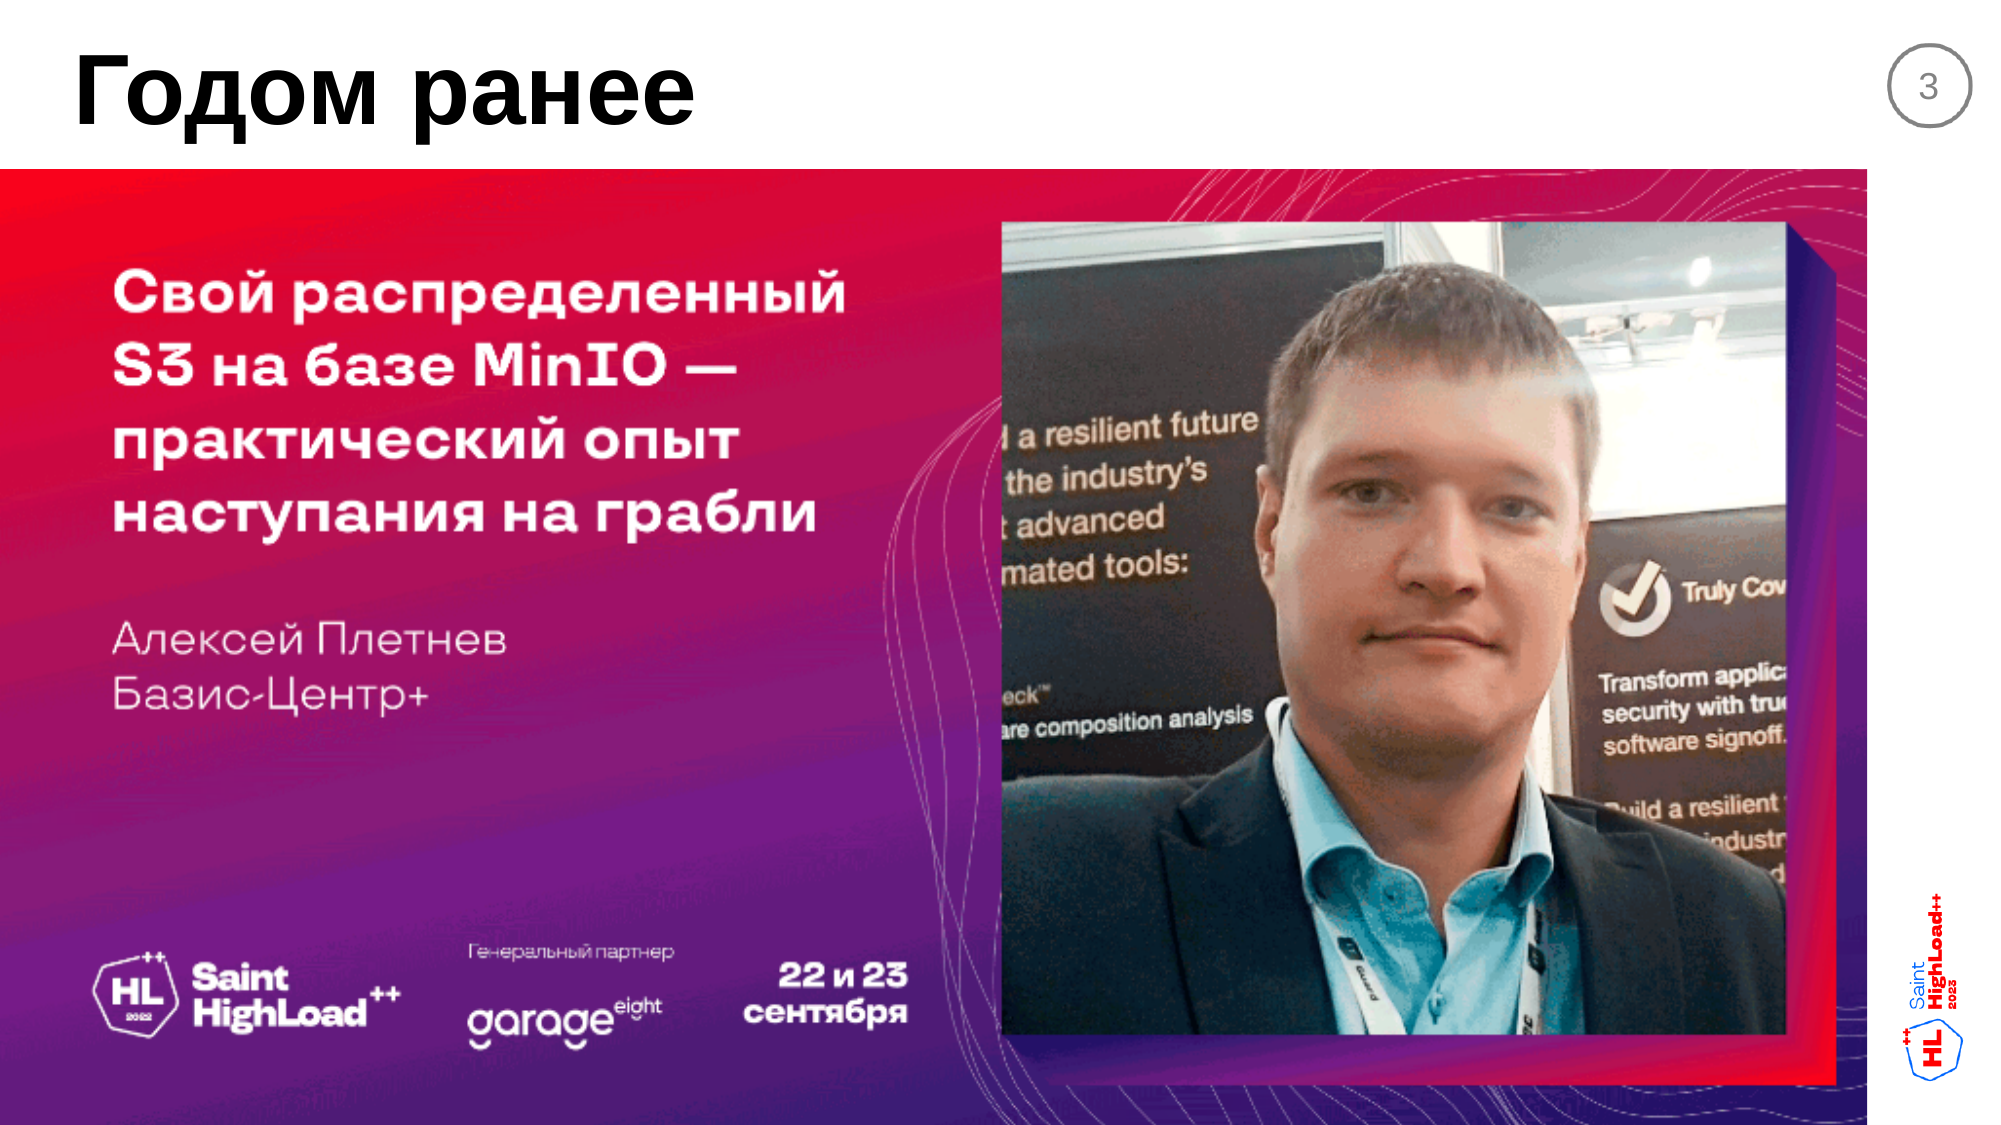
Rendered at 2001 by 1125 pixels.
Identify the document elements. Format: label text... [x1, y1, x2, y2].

slide_number 3 [1888, 50, 1969, 120]
picture [0, 0, 2001, 1125]
title Годом ранее [58, 36, 1813, 148]
